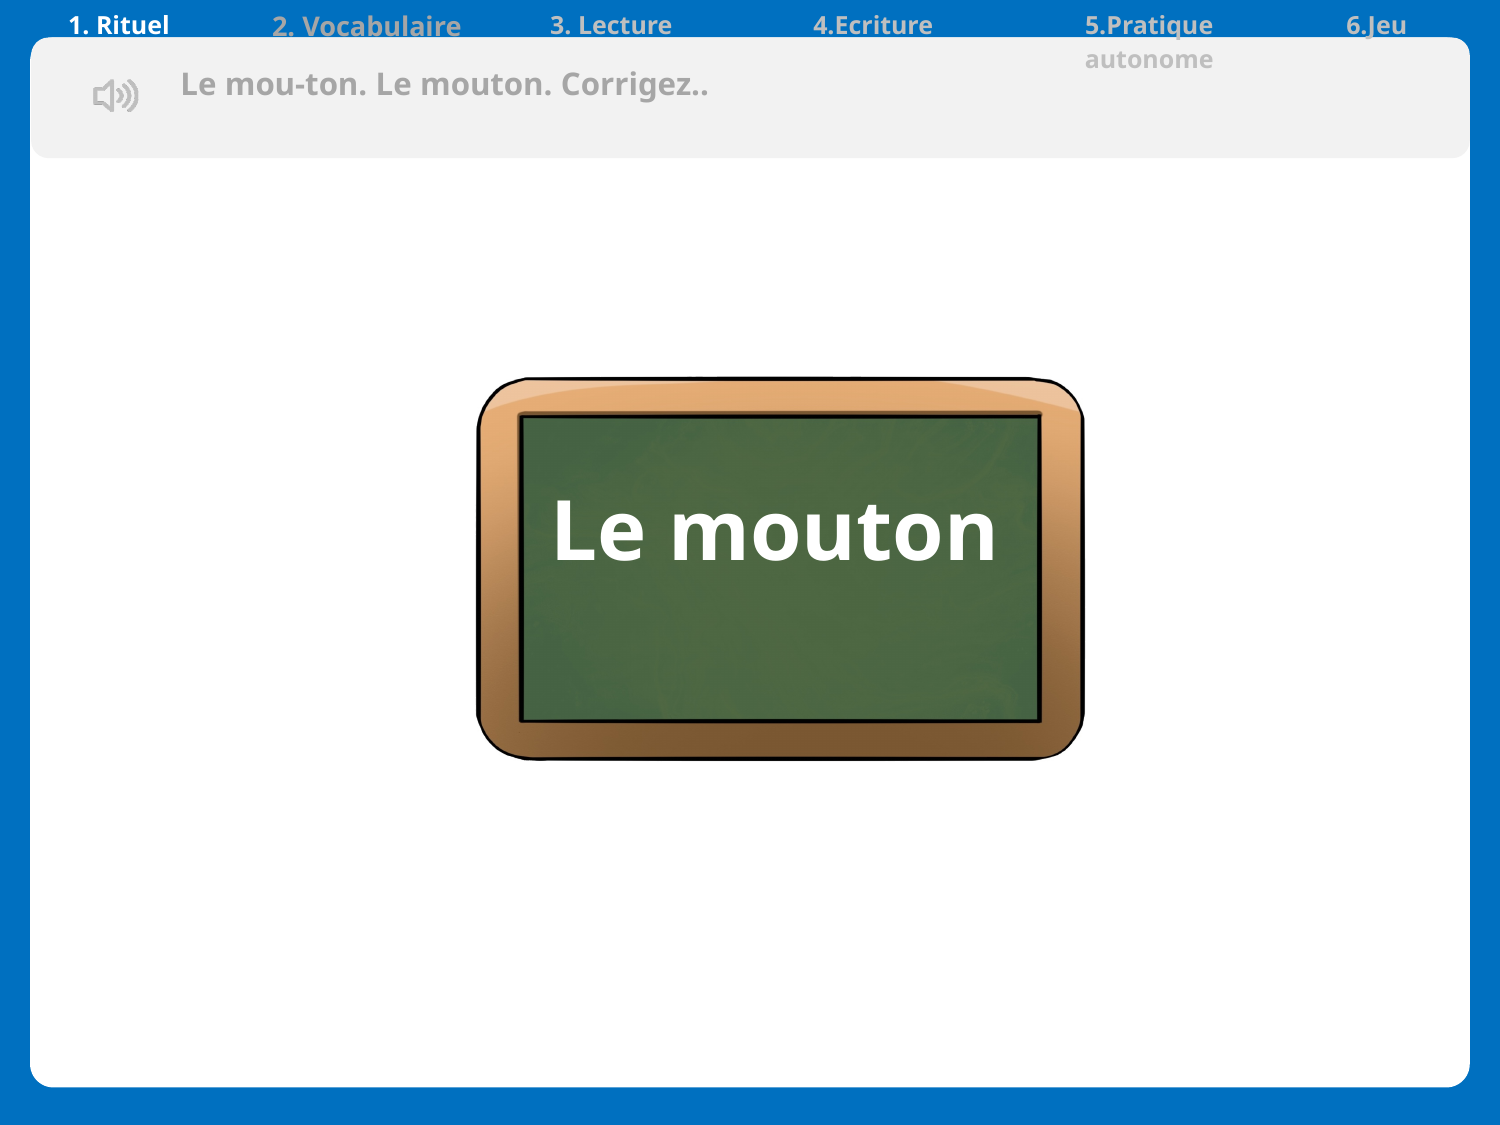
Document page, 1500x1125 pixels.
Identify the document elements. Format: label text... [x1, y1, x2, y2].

text_box [93, 83, 139, 112]
text_box [29, 43, 1472, 161]
text_box [27, 83, 1472, 1090]
text_box Le mou-ton. Le mouton. Corrigez.. [165, 52, 1254, 151]
table_header 5.Pratique autonome [1013, 0, 1286, 83]
table_header 4.Ecriture [734, 0, 1013, 52]
table_header 3. Lecture [489, 0, 734, 52]
table_header 1. Rituel [0, 0, 245, 83]
table_header 2. Vocabulaire [245, 0, 489, 52]
text_box [0, 0, 1500, 1125]
picture [358, 281, 1189, 844]
table_header 6.Jeu [1286, 0, 1468, 83]
